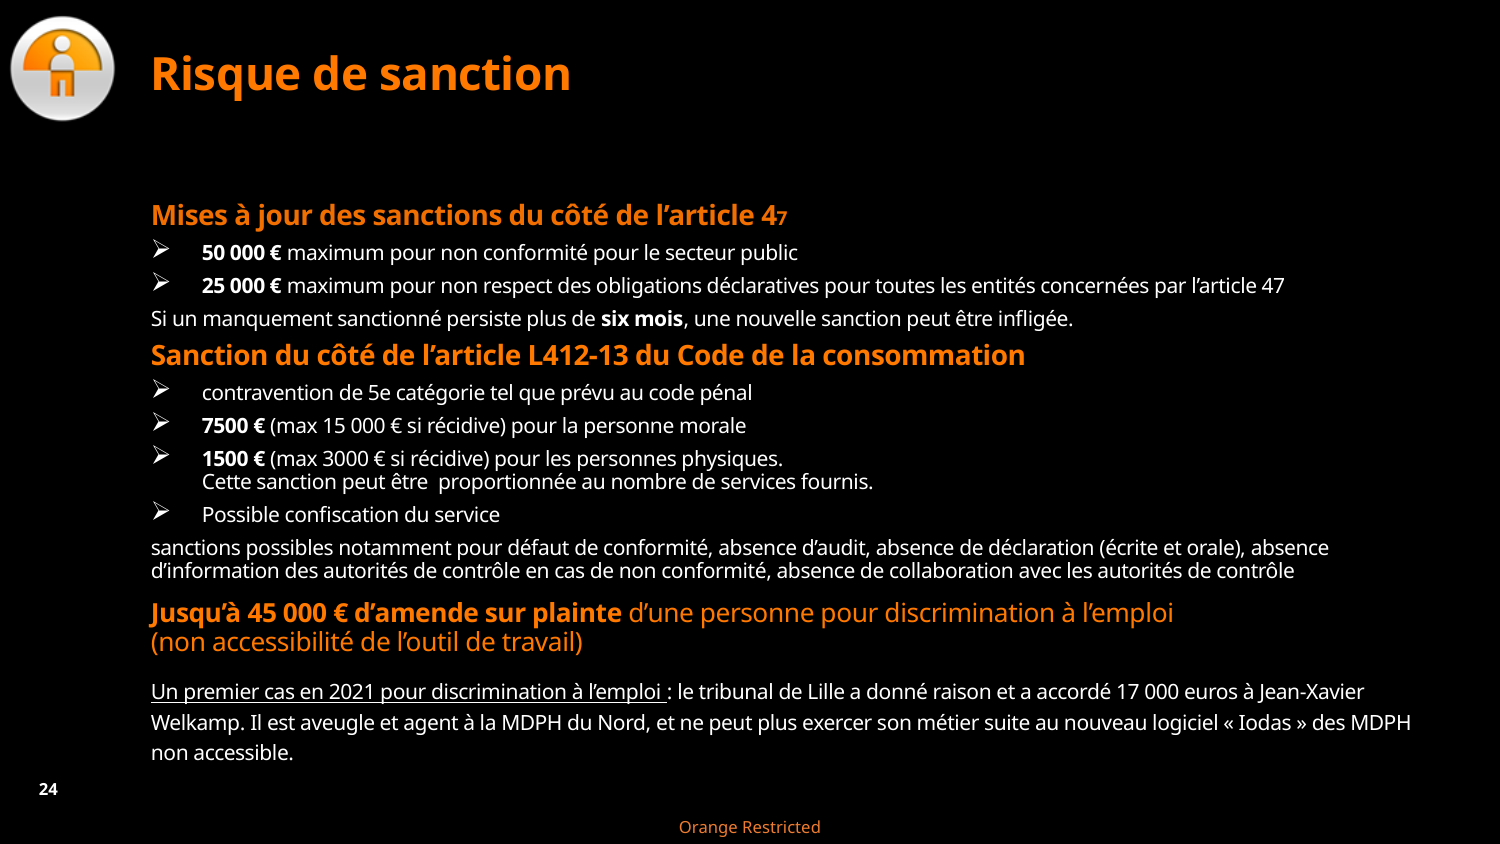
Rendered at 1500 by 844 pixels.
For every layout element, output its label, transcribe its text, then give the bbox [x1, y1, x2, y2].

picture [0, 4, 126, 127]
list Mises à jour des sanctions du côté de l’article 47 50 000 € maximum pour non conformité pour le secteur public 25 000 € maximum pour non respect des obligations déclaratives pour toutes les entités concernées par l’article 47 Si un manquement sanctionné persiste plus de six mois, une nouvelle sanction peut être infligée. Sanction du côté de l’article L412-13 du Code de la consommation contravention de 5e catégorie tel que prévu au code pénal 7500 € (max 15 000 € si récidive) pour la personne morale 1500 € (max 3000 € si récidive) pour les personnes physiques. Cette sanction peut être proportionnée au nombre de services fournis. Possible confiscation du service sanctions possibles notamment pour défaut de conformité, absence d’audit, absence de déclaration (écrite et orale), absence d’information des autorités de contrôle en cas de non conformité, absence de collaboration avec les autorités de contrôle Jusqu’à 45 000 € d’amende sur plainte d’une personne pour discrimination à l’emploi (non accessibilité de l’outil de travail) Un premier cas en 2021 pour discrimination à l’emploi : le tribunal de Lille a donné raison et a accordé 17 000 euros à Jean-Xavier Welkamp. Il est aveugle et agent à la MDPH du Nord, et ne peut plus exercer son métier suite au nouveau logiciel « Iodas » des MDPH non accessible. [135, 194, 1459, 777]
title Risque de sanction [135, 43, 1459, 166]
